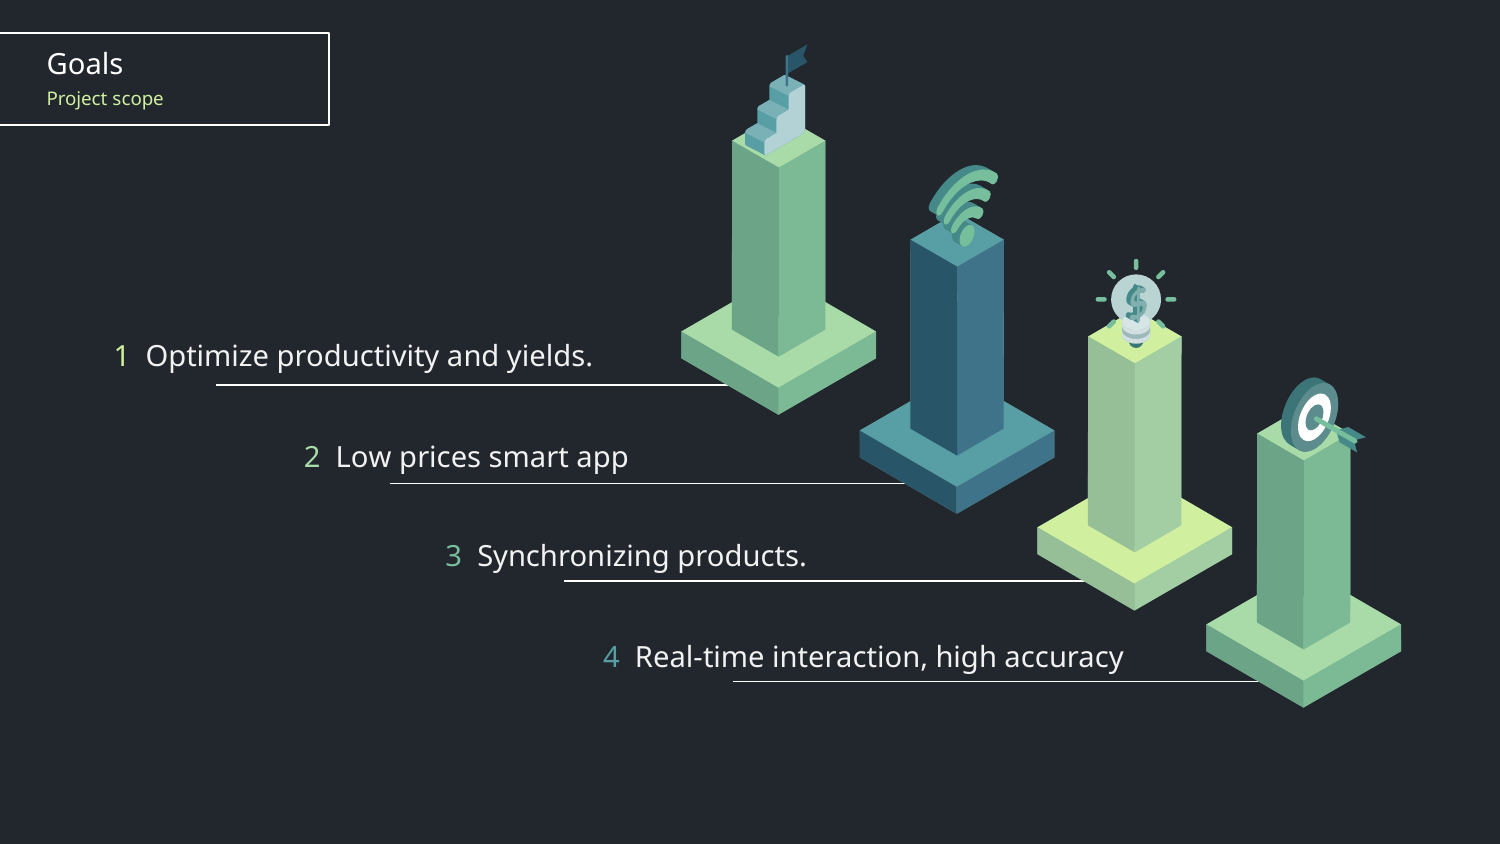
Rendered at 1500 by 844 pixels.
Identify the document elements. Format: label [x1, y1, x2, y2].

text_box [0, 31, 331, 127]
text_box [31, 44, 330, 115]
text_box [98, 44, 1402, 708]
